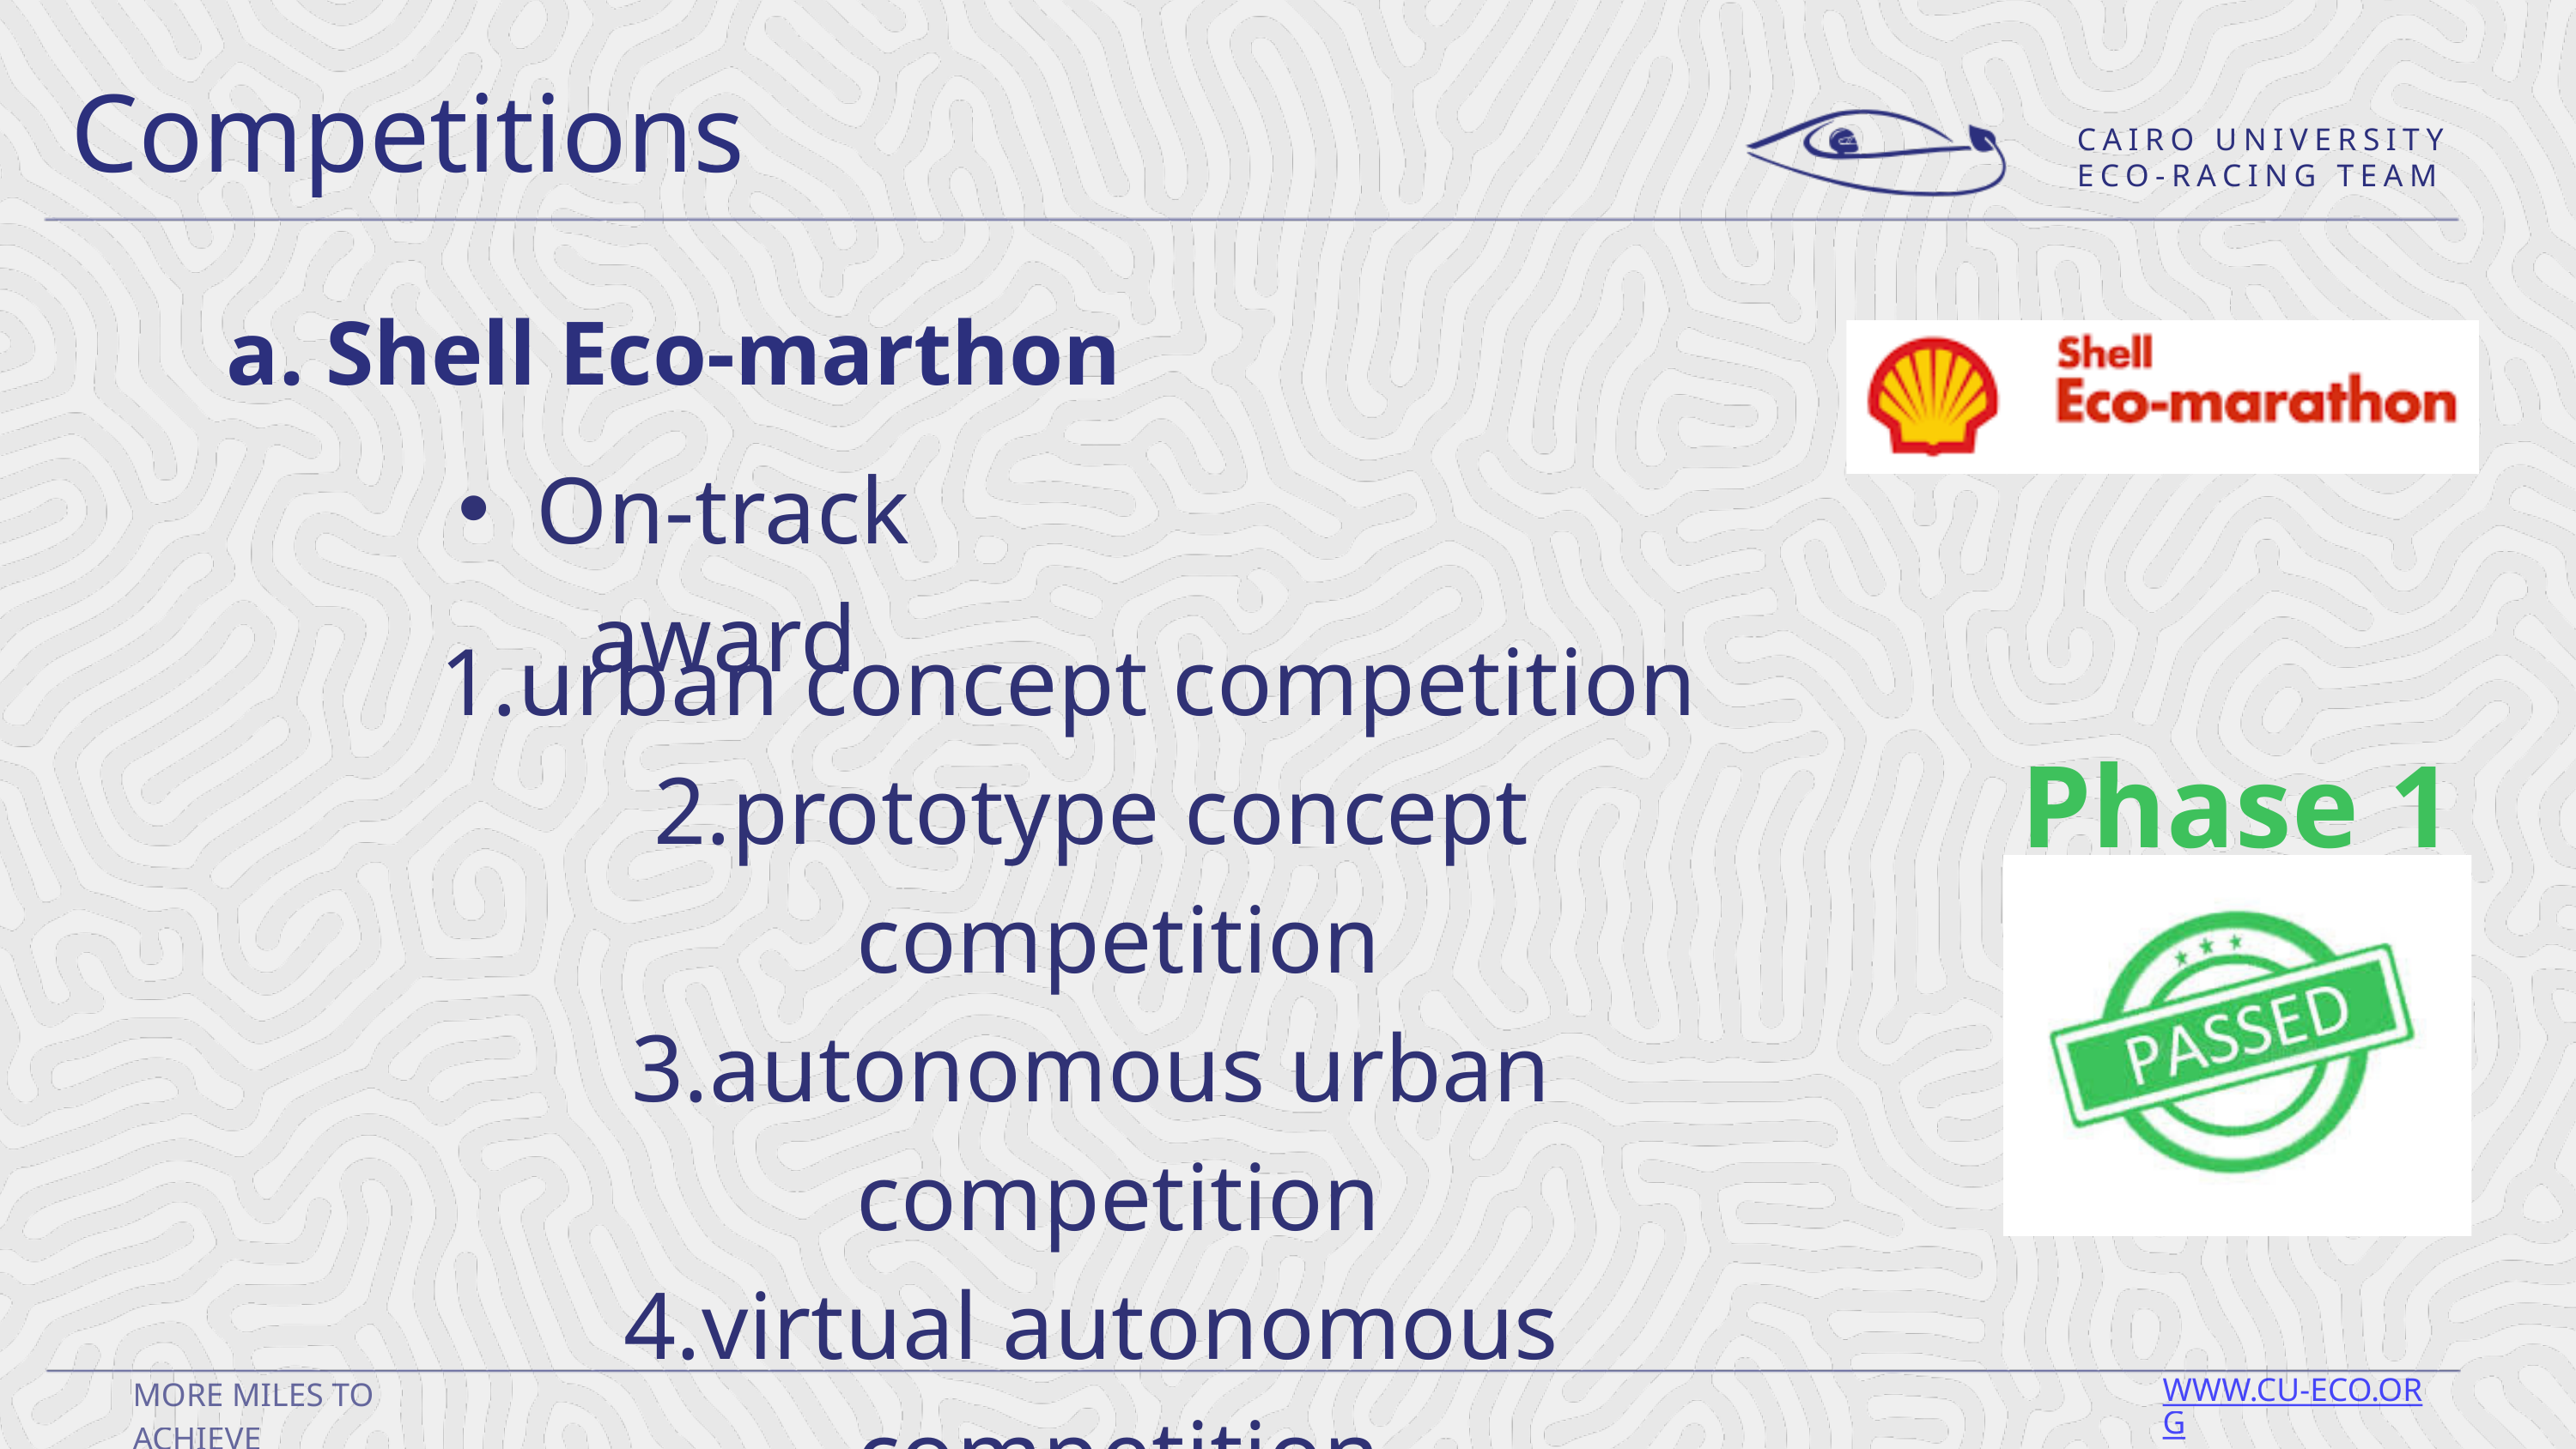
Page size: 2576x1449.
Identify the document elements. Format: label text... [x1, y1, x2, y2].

text_box [1846, 320, 2479, 474]
text_box MORE MILES TO ACHIEVE [132, 1368, 361, 1449]
text_box Shell Eco-marthon [0, 280, 1321, 403]
text_box On-track award [276, 433, 1016, 690]
text_box Competitions [70, 42, 1220, 193]
text_box Phase 1 [2010, 712, 2465, 871]
text_box [0, 0, 2576, 1449]
text_box urban concept competition prototype concept competition autonomous urban competition virtual autonomous competition [361, 605, 1745, 1449]
text_box CAIRO UNIVERSITY ECO-RACING TEAM [2076, 119, 2530, 193]
text_box [2003, 855, 2472, 1236]
text_box WWW.CU-ECO.ORG [2162, 1368, 2444, 1413]
